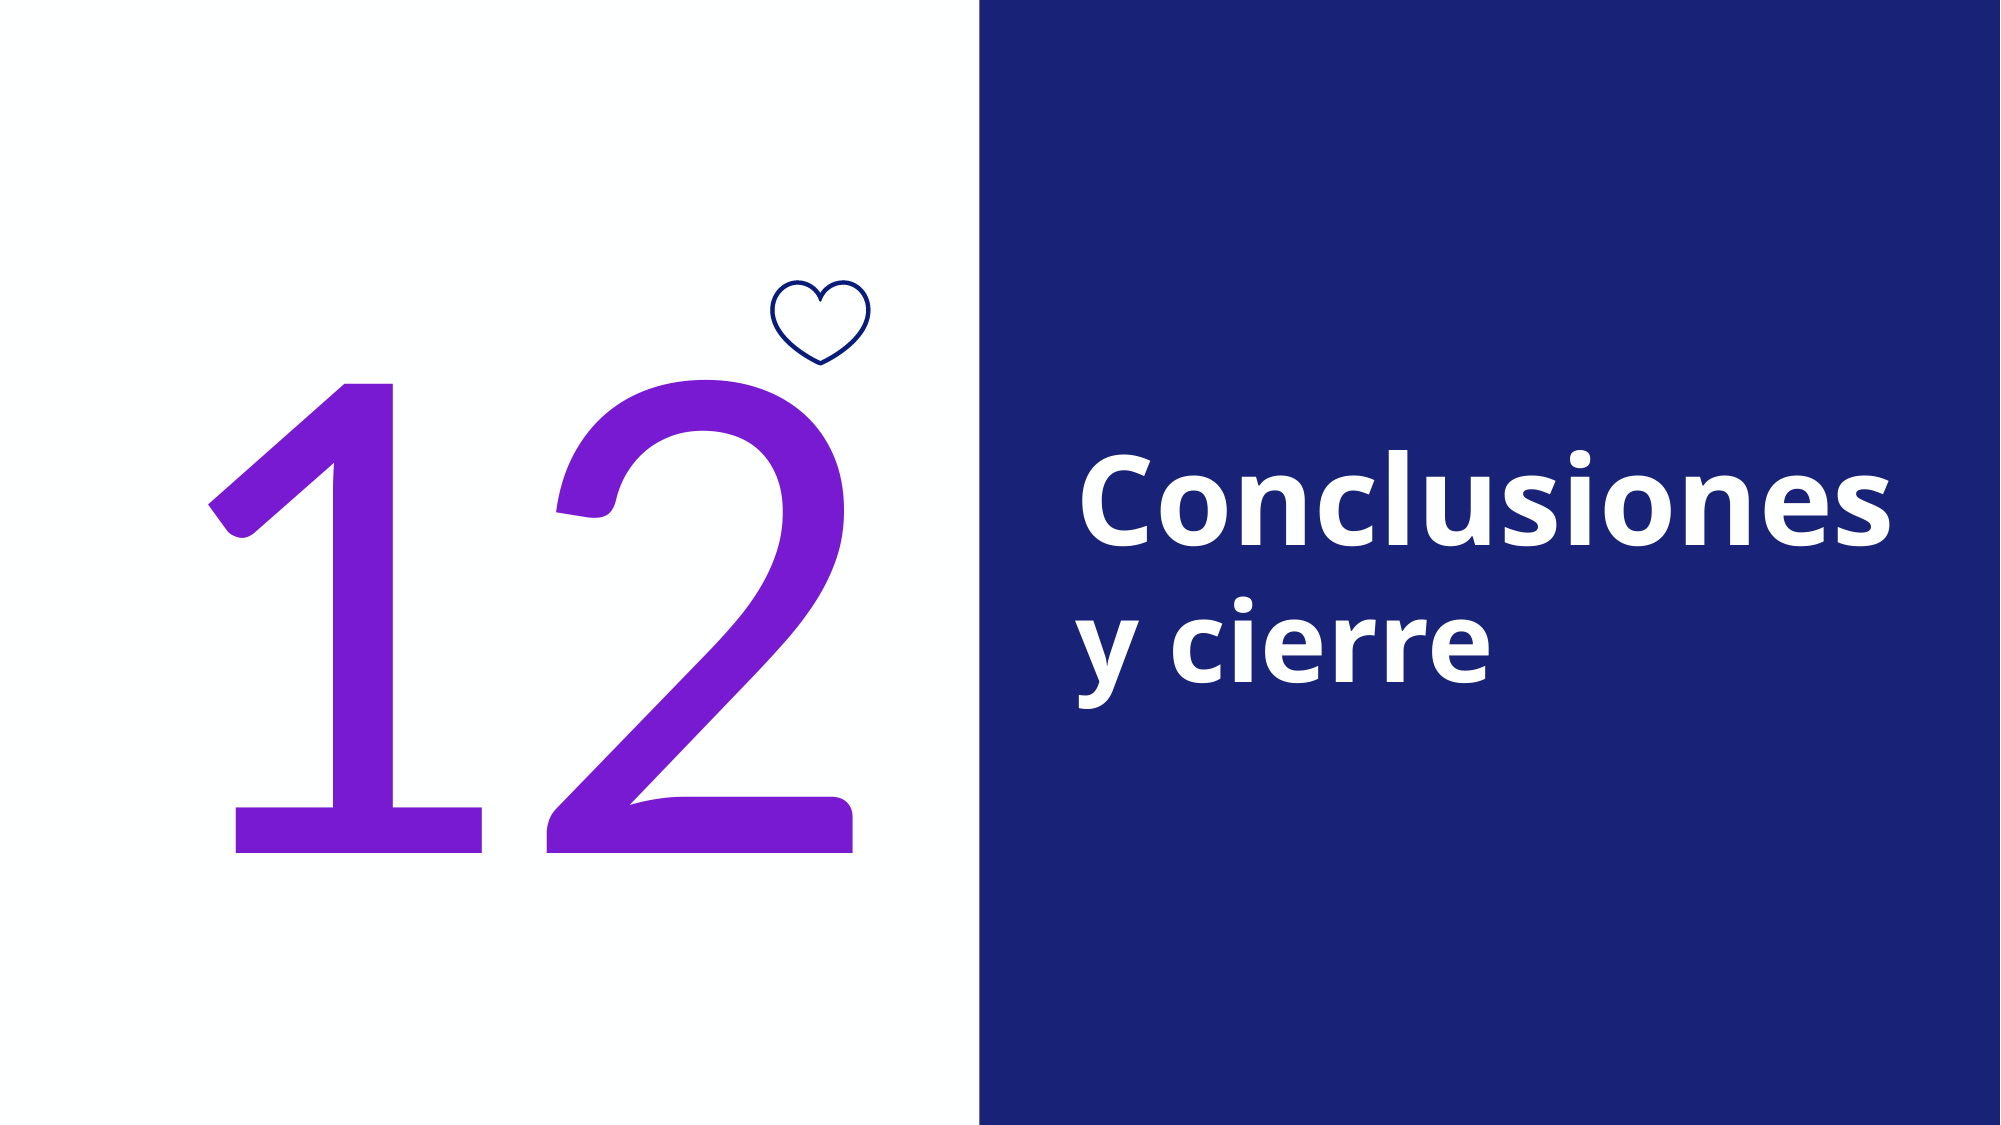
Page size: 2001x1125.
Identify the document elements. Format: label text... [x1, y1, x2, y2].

text_box 12 [102, 261, 927, 974]
text_box Conclusiones y cierre [1060, 428, 1946, 697]
picture [768, 263, 873, 383]
